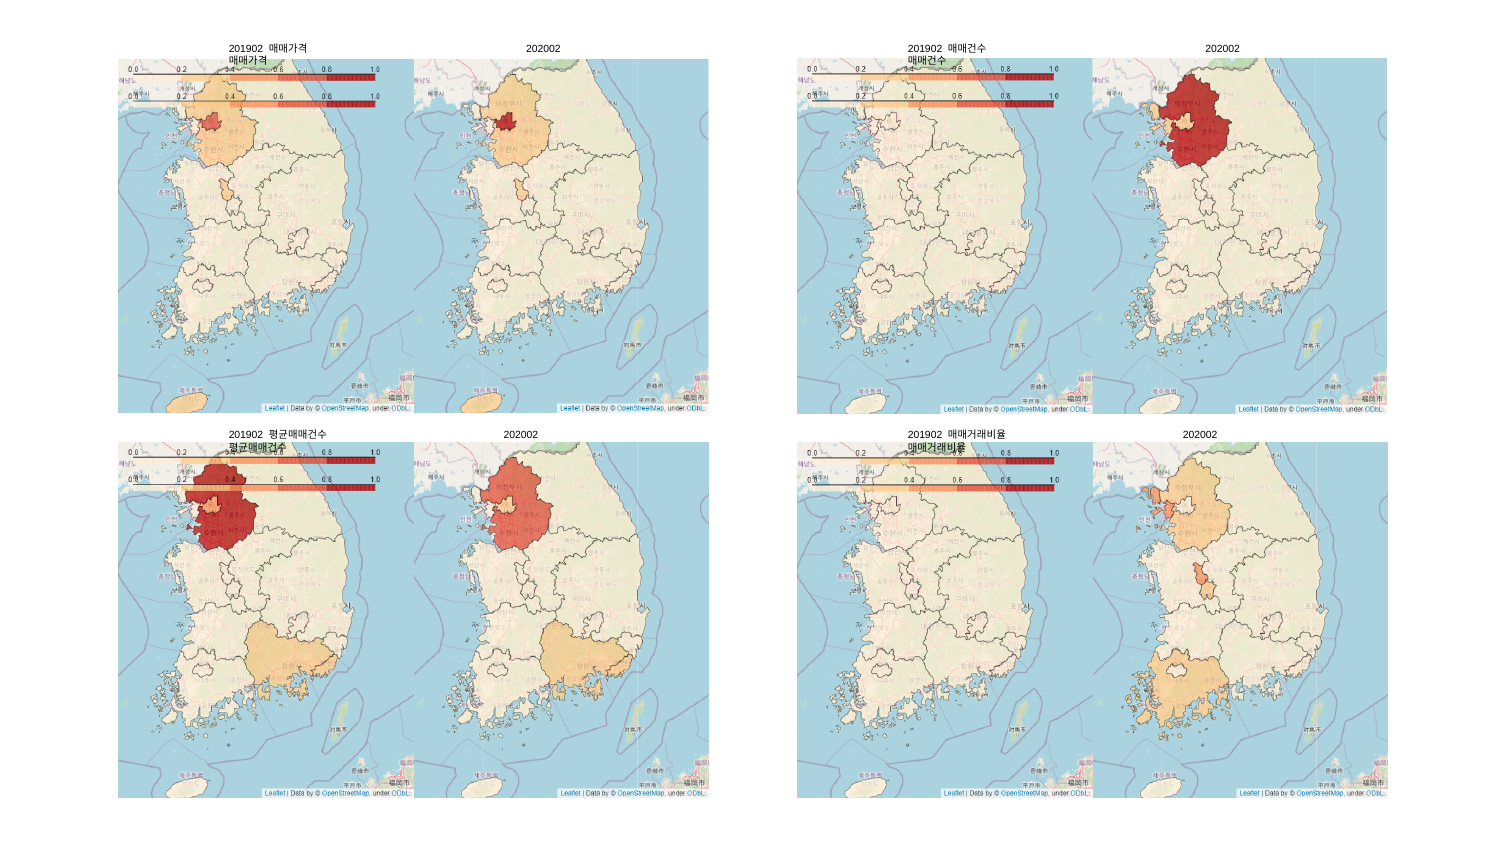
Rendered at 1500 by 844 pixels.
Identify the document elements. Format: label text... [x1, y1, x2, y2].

picture [117, 58, 709, 414]
picture [117, 442, 709, 798]
text_box 201902 매매가격 202002 매매가격 [213, 26, 613, 57]
text_box 201902 평균매매건수 202002 평균매매건수 [213, 421, 613, 441]
picture [796, 442, 1388, 798]
picture [796, 58, 1388, 414]
text_box 201902 매매거래비율 202002 매매거래비율 [892, 421, 1292, 441]
text_box 201902 매매건수 202002 매매건수 [892, 26, 1292, 57]
